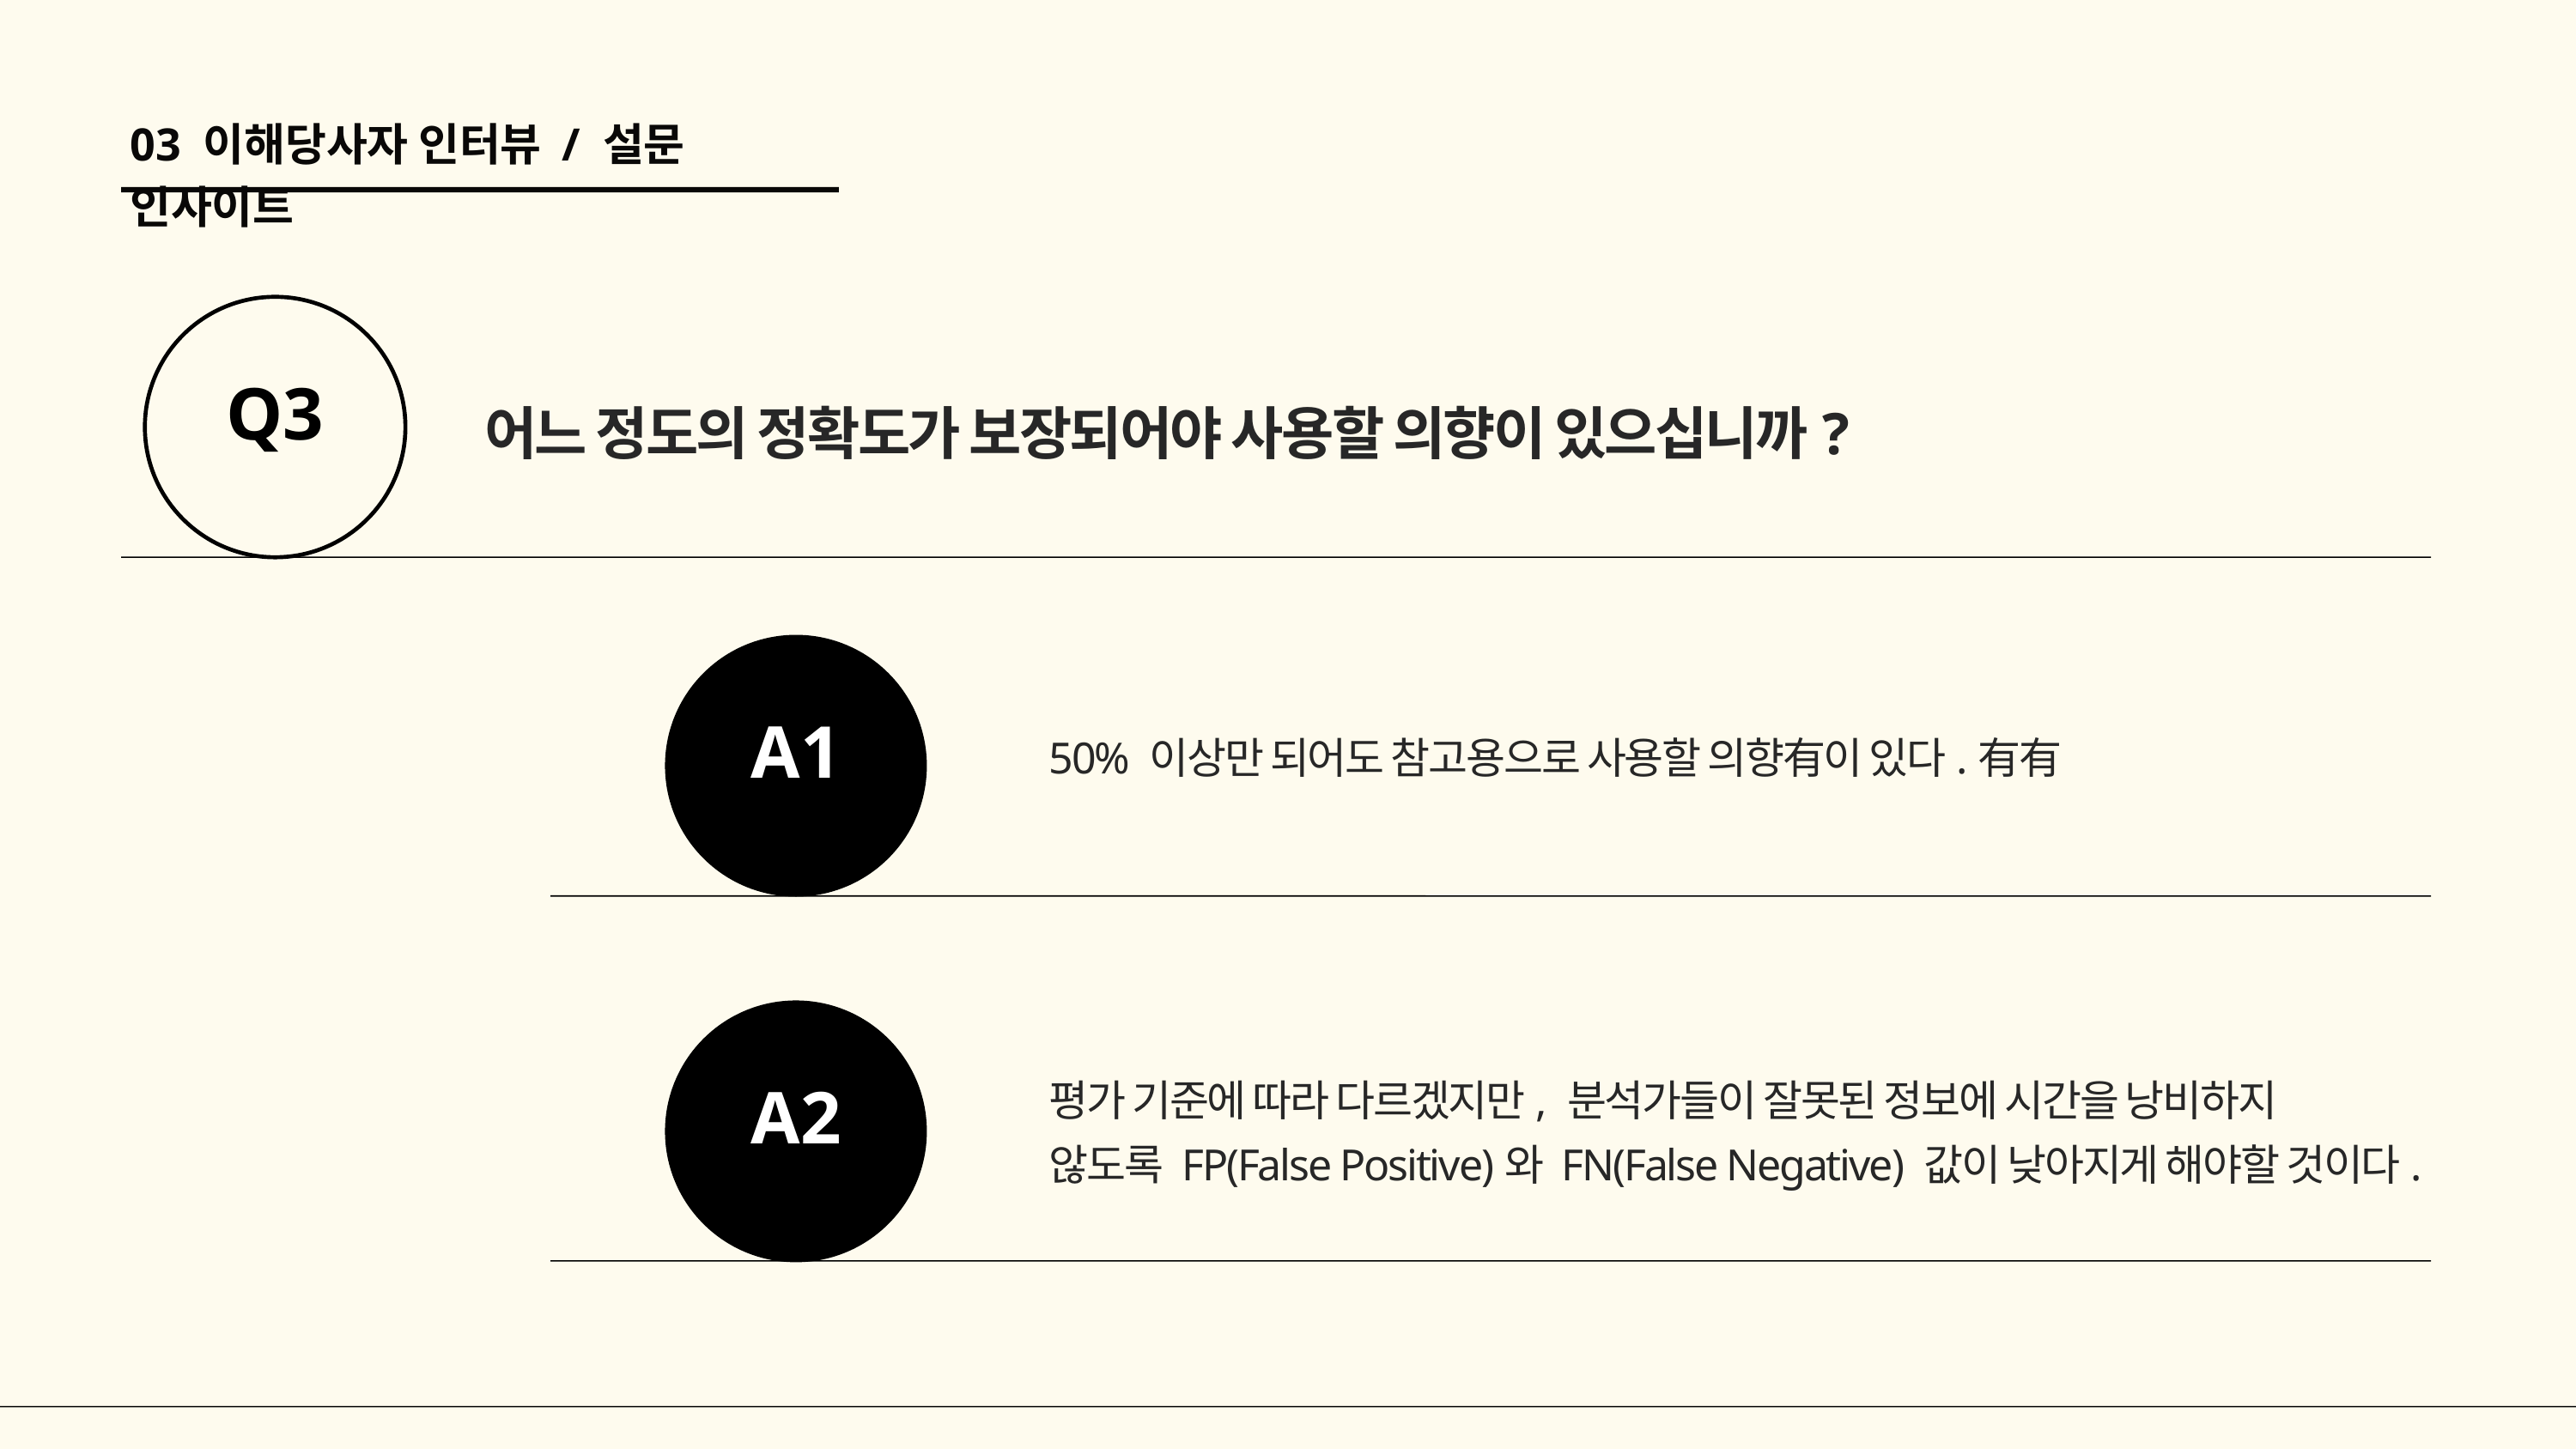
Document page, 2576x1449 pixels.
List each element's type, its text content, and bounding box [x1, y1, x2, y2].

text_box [144, 296, 406, 558]
text_box 03 이해당사자 인터뷰 / 설문 인사이트 [130, 107, 839, 233]
text_box 50% 이상만 되어도 참고용으로 사용할 의향有이 있다.有有 [1048, 718, 2377, 783]
text_box 평가 기준에 따라 다르겠지만, 분석가들이 잘못된 정보에 시간을 낭비하지 않도록 FP(False Positive)와 FN(False Negative) 값이 낮아지게 해야할 것이다. [1048, 1060, 2432, 1190]
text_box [665, 1000, 927, 1262]
text_box 어느 정도의 정확도가 보장되어야 사용할 의향이 있으십니까? [484, 379, 2377, 466]
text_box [665, 635, 927, 896]
